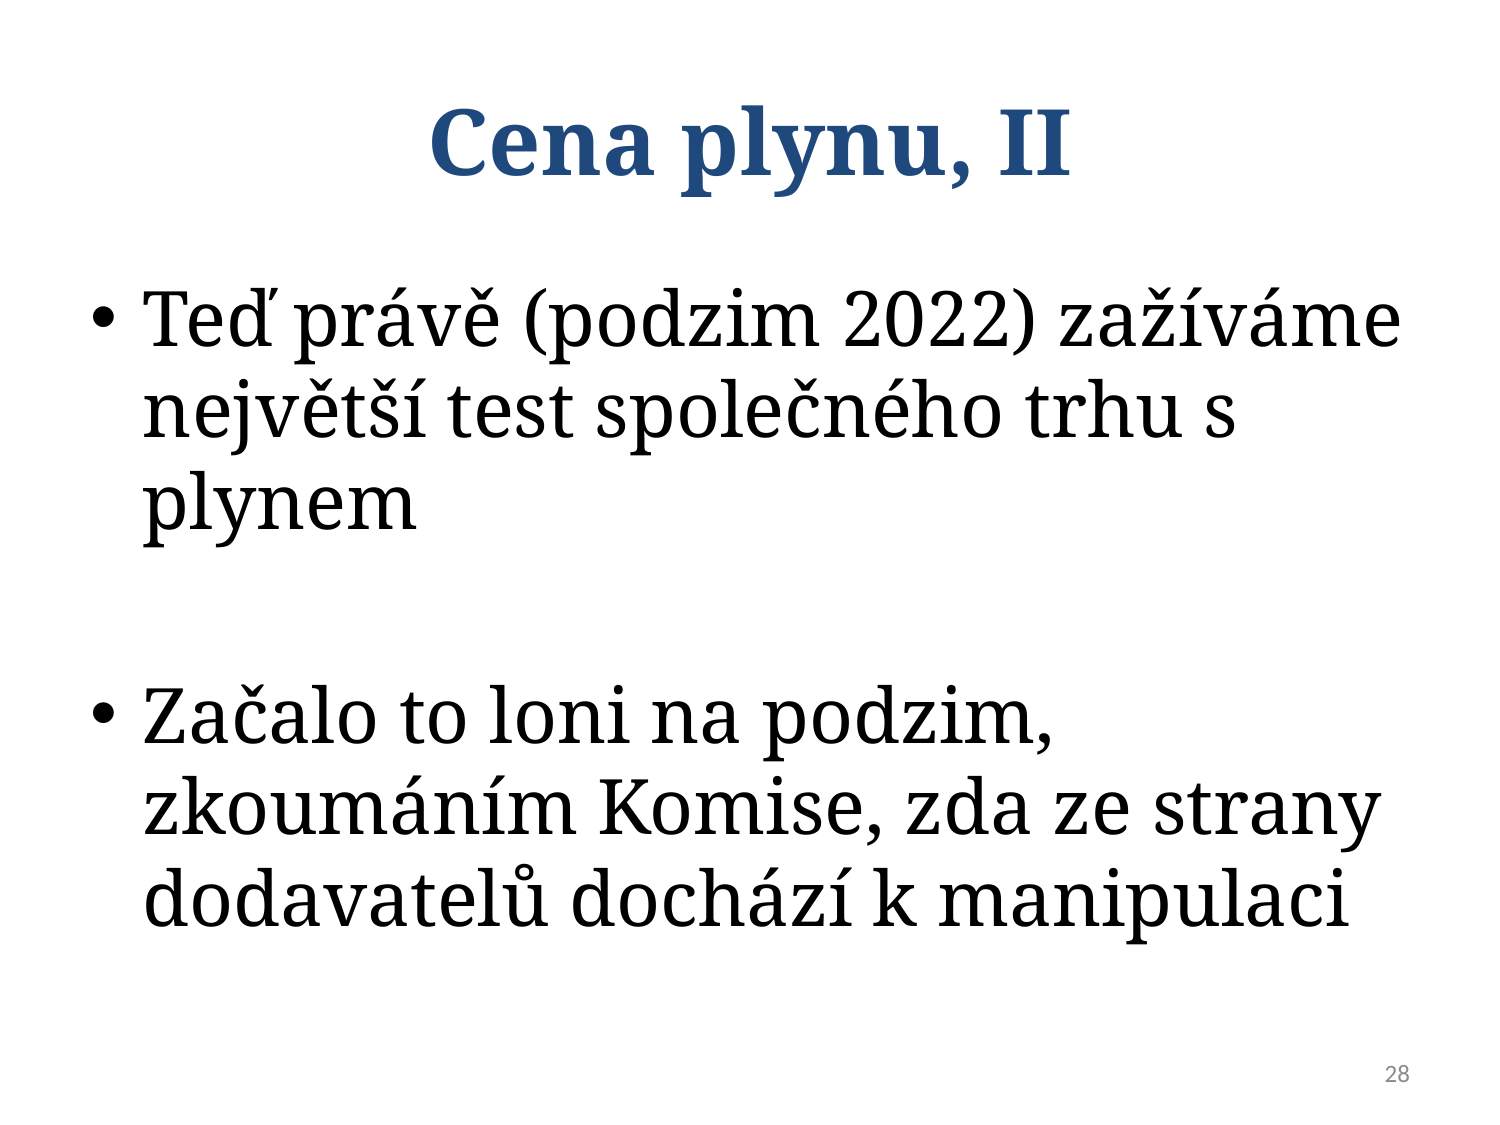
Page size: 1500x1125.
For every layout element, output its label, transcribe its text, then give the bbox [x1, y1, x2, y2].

title Cena plynu, II [75, 45, 1425, 233]
slide_number 28 [1074, 1042, 1425, 1103]
list Teď právě (podzim 2022) zažíváme největší test společného trhu s plynem Začalo to loni na podzim, zkoumáním Komise, zda ze strany dodavatelů dochází k manipulaci [75, 262, 1425, 1005]
